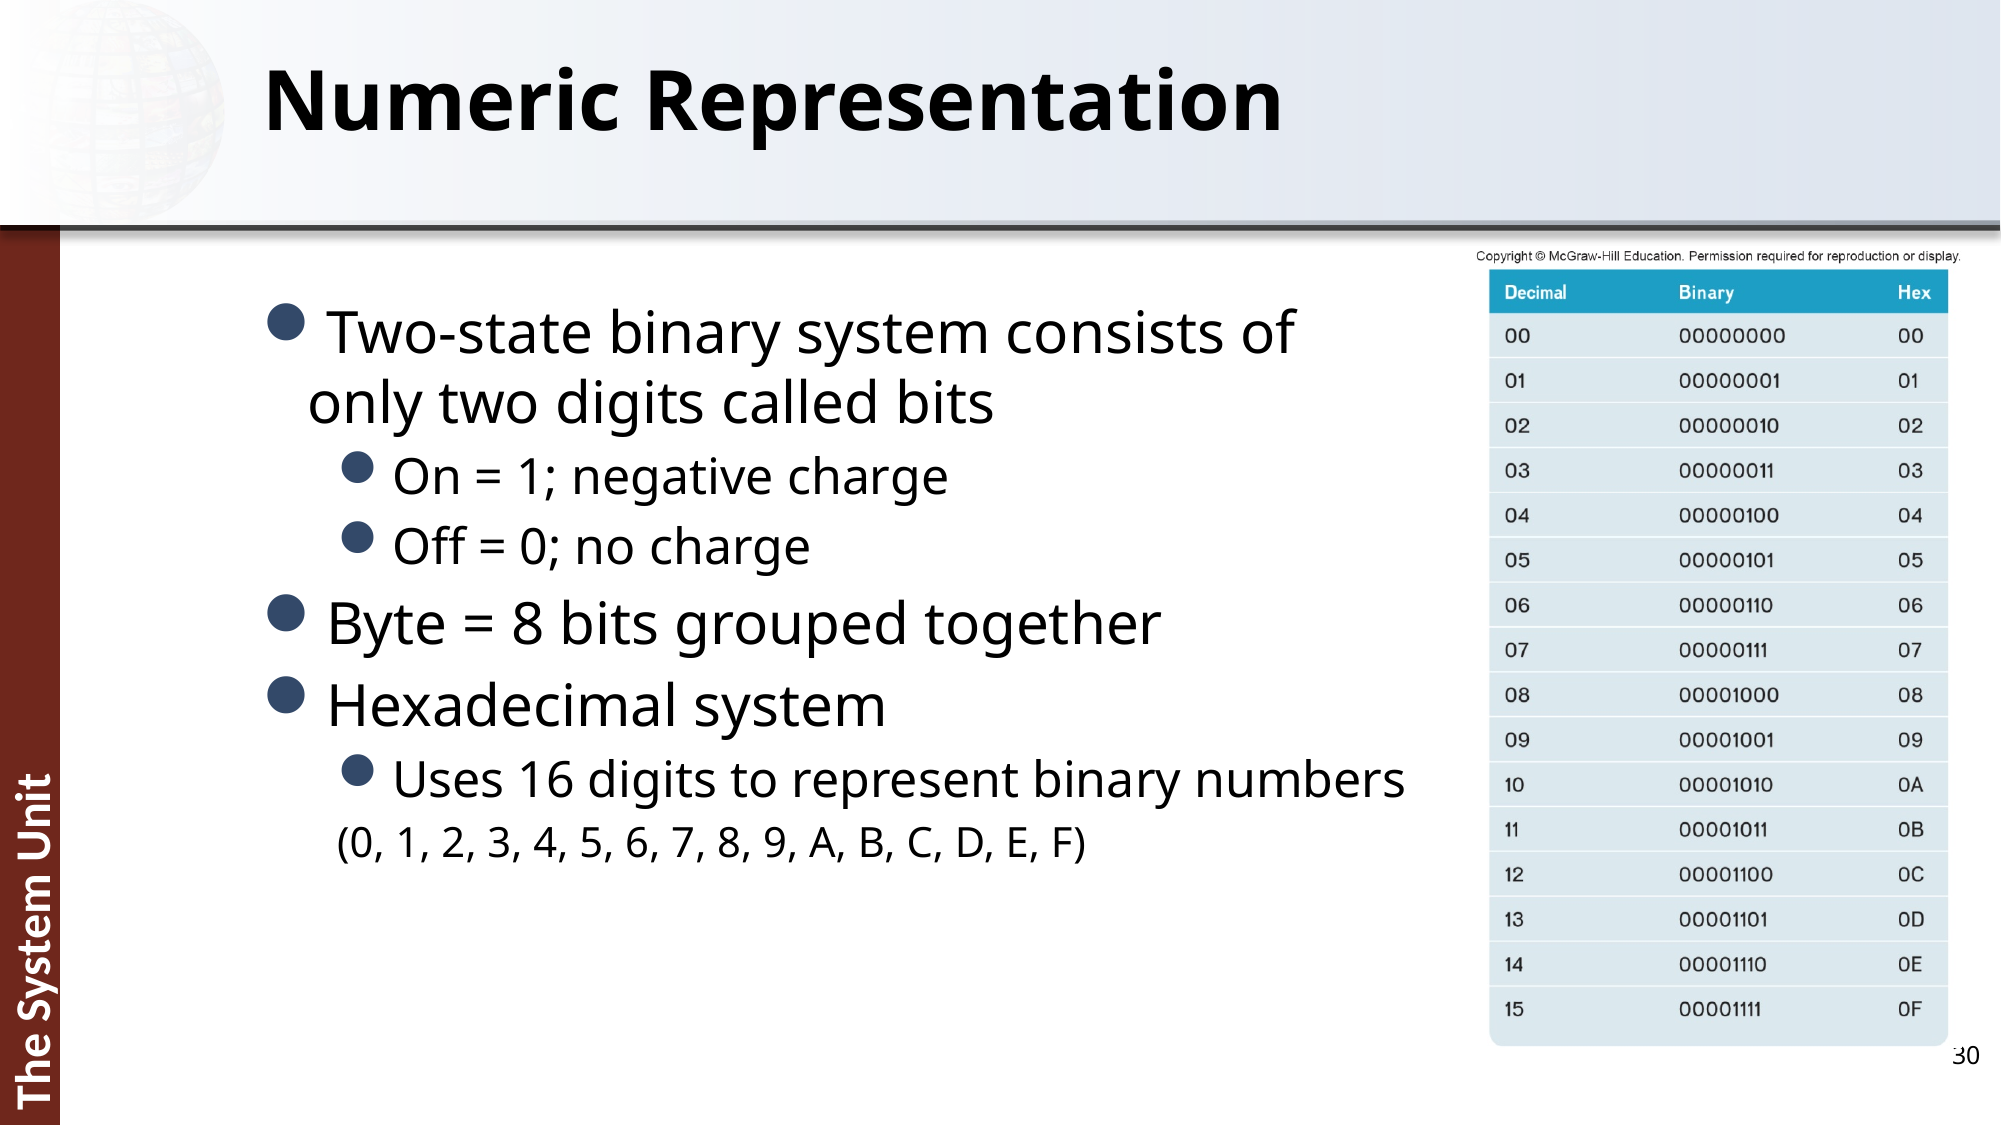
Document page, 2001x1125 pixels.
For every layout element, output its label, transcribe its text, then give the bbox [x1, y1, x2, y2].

slide_number 30 [1795, 1033, 1996, 1079]
picture [1475, 250, 1963, 1049]
list Two-state binary system consists of only two digits called bits On = 1; negative charge Off = 0; no charge Byte = 8 bits grouped together Hexadecimal system Uses 16 digits to represent binary numbers (0, 1, 2, 3, 4, 5, 6, 7, 8, 9, A, B, C, D, E, F) [247, 287, 1434, 995]
title Numeric Representation [247, 0, 1985, 195]
